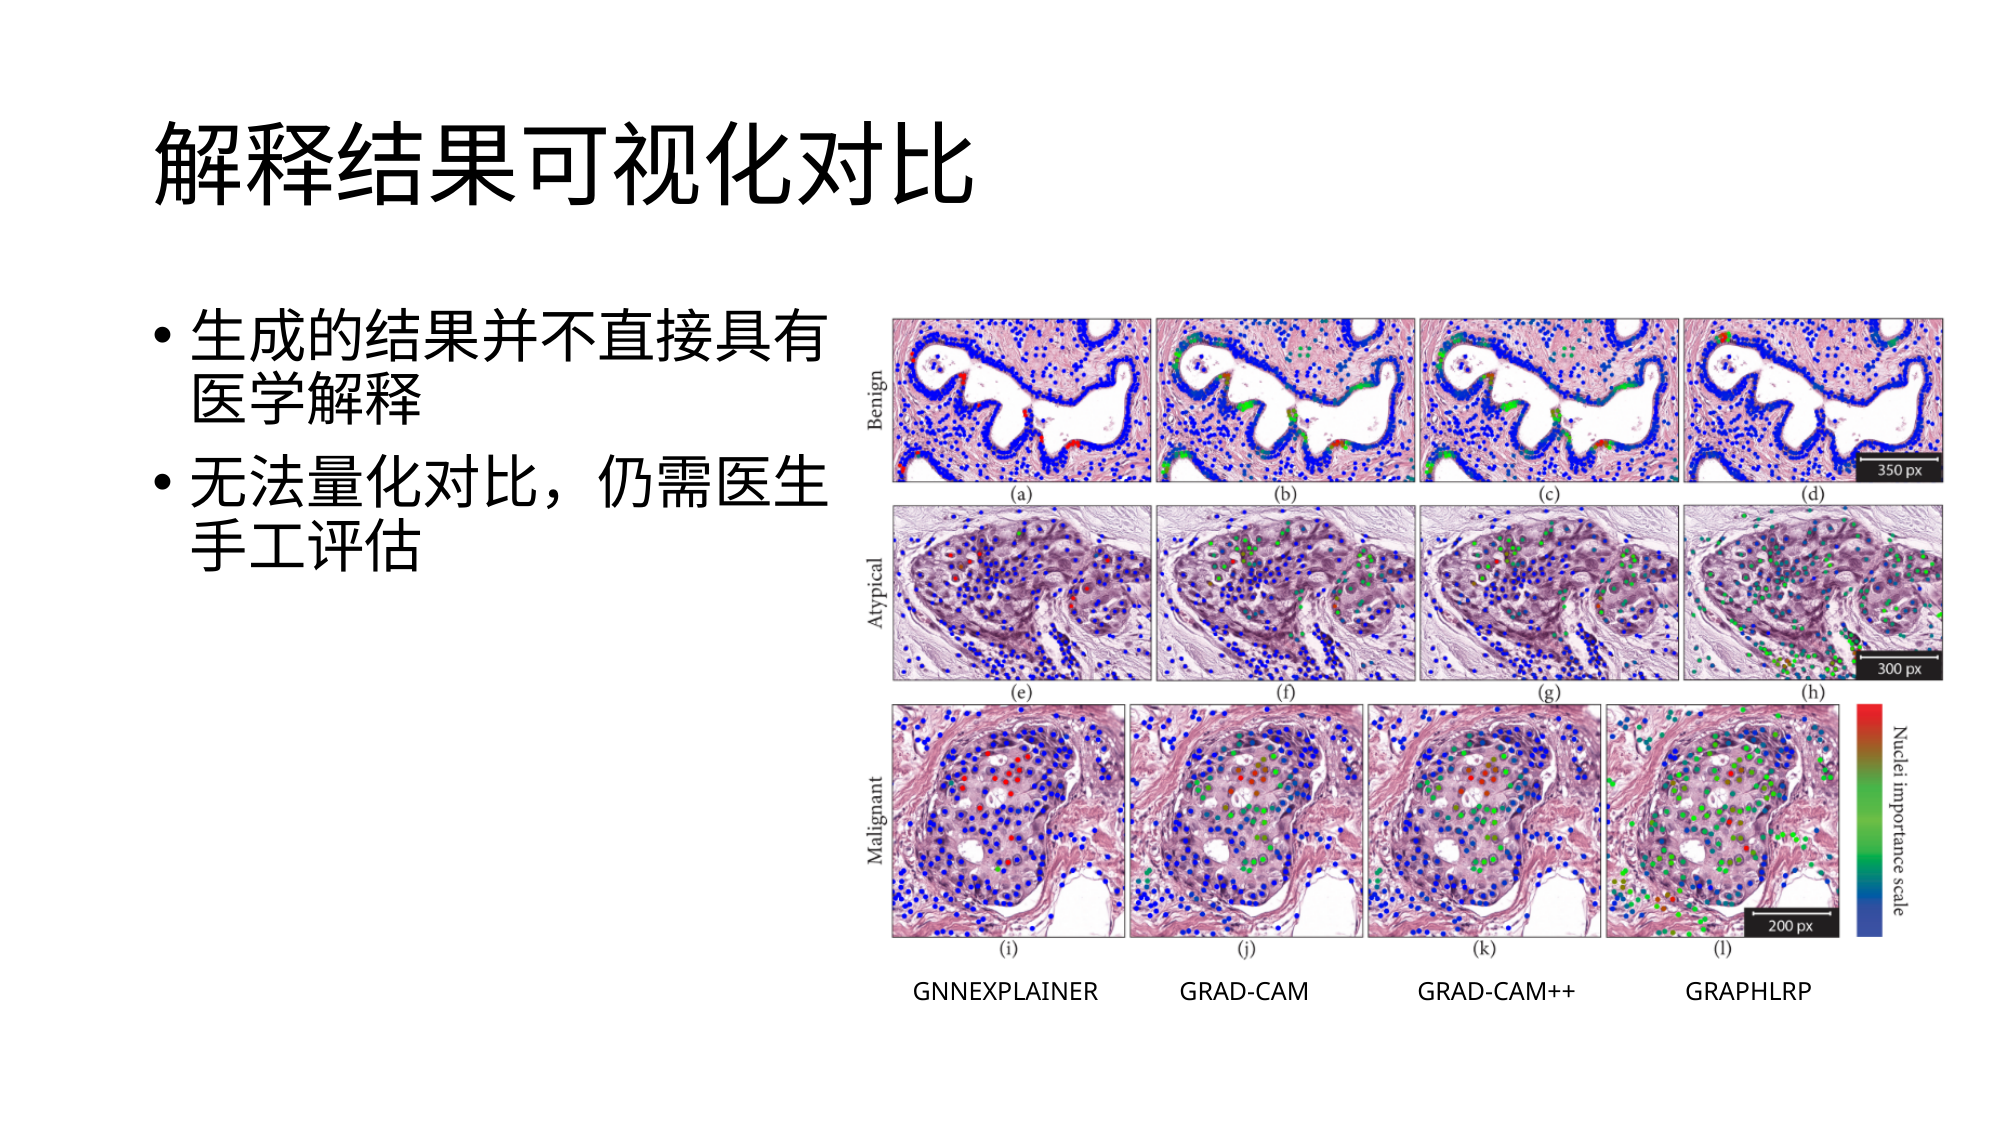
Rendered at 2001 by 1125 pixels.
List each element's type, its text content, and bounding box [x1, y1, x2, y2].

title 解释结果可视化对比 [137, 59, 1863, 278]
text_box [829, 307, 1954, 1014]
list 生成的结果并不直接具有医学解释 无法量化对比，仍需医生手工评估 [137, 299, 855, 1014]
